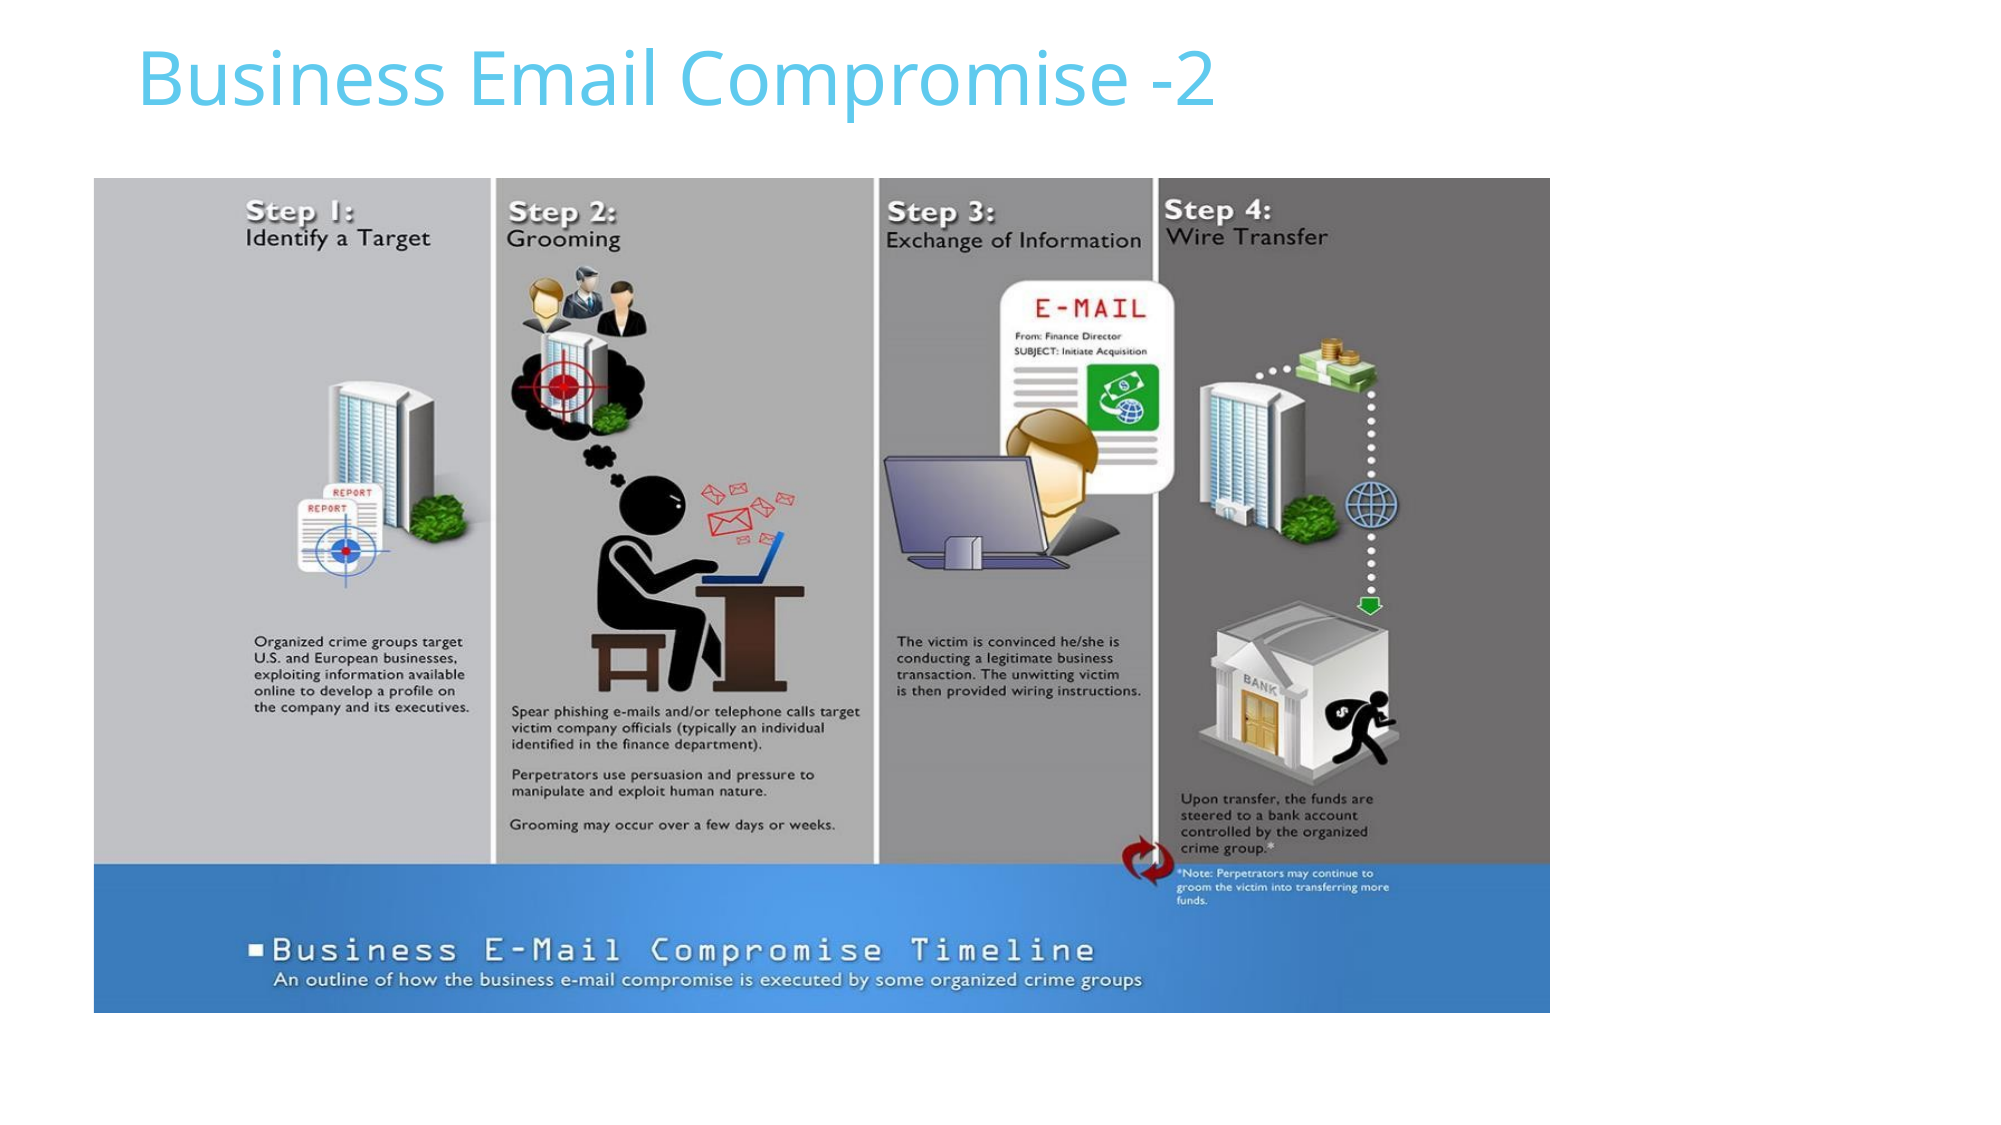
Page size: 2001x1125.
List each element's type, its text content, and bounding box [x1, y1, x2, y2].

text_box [93, 178, 1550, 1013]
text_box Business Email Compromise -2 [77, 28, 1276, 123]
